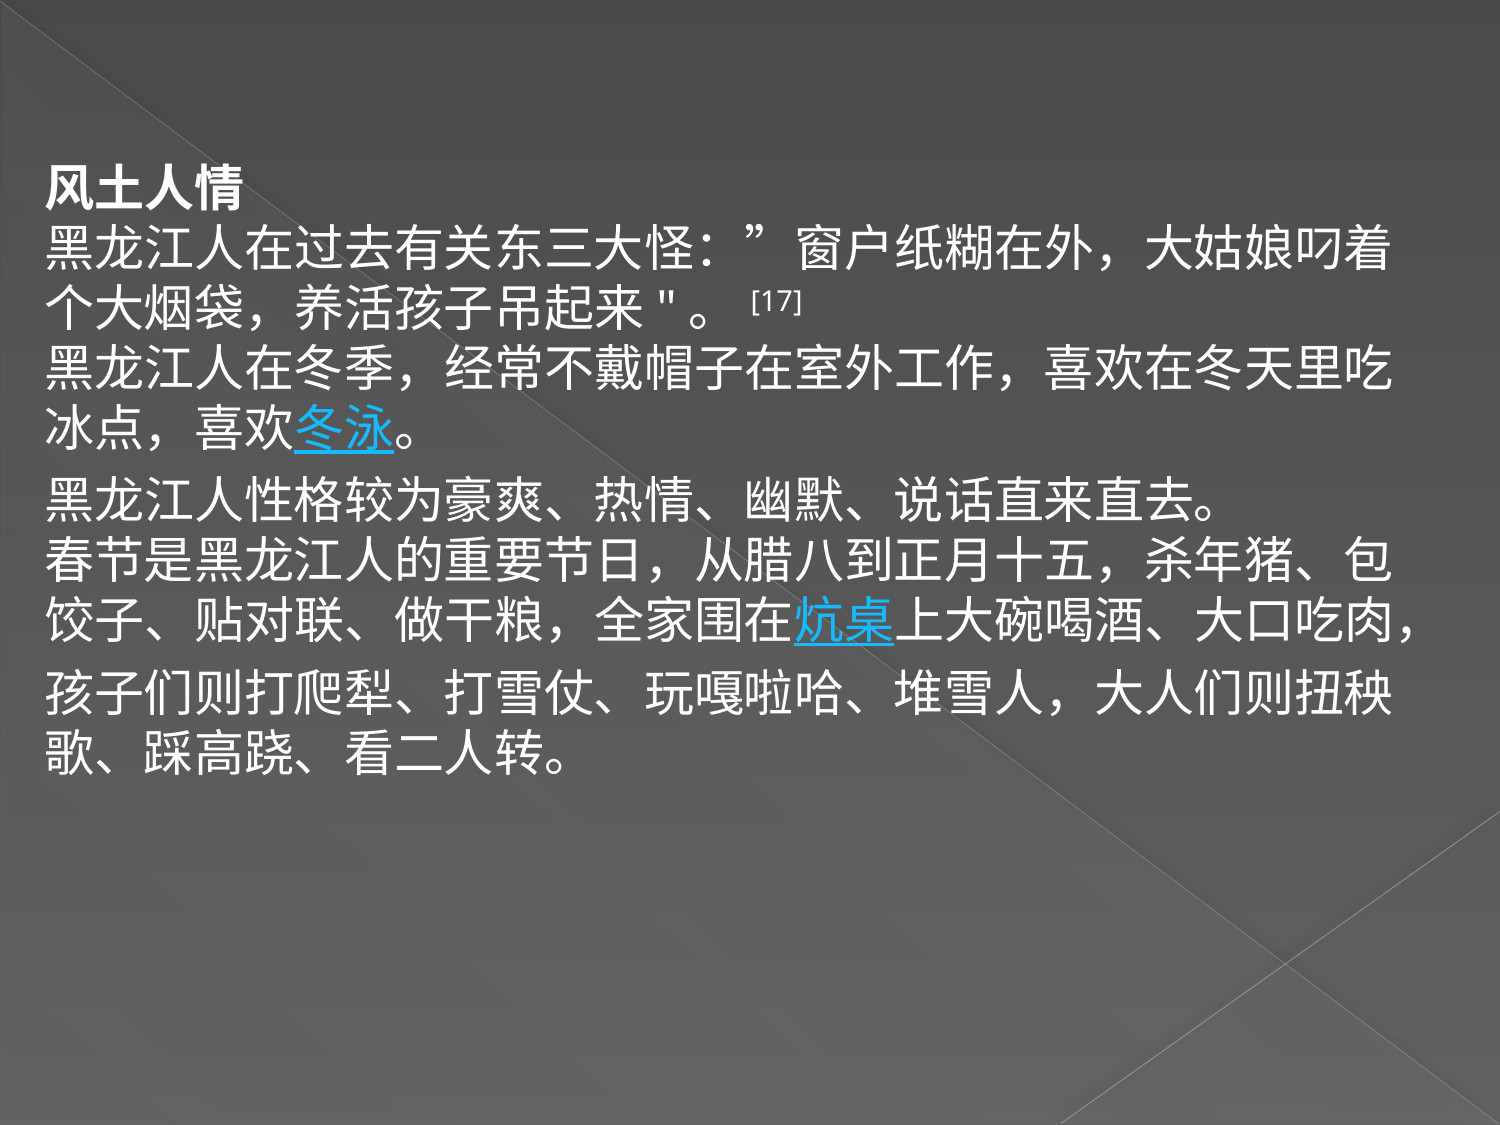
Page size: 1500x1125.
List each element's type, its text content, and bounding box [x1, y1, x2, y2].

text_box 风土人情 黑龙江人在过去有关东三大怪：”窗户纸糊在外，大姑娘叼着个大烟袋，养活孩子吊起来"。[17] 黑龙江人在冬季，经常不戴帽子在室外工作，喜欢在冬天里吃冰点，喜欢冬泳。 黑龙江人性格较为豪爽、热情、幽默、说话直来直去。 春节是黑龙江人的重要节日，从腊八到正月十五，杀年猪、包饺子、贴对联、做干粮，全家围在炕桌上大碗喝酒、大口吃肉，孩子们则打爬犁、打雪仗、玩嘎啦哈、堆雪人，大人们则扭秧歌、踩高跷、看二人转。 [29, 148, 1459, 789]
